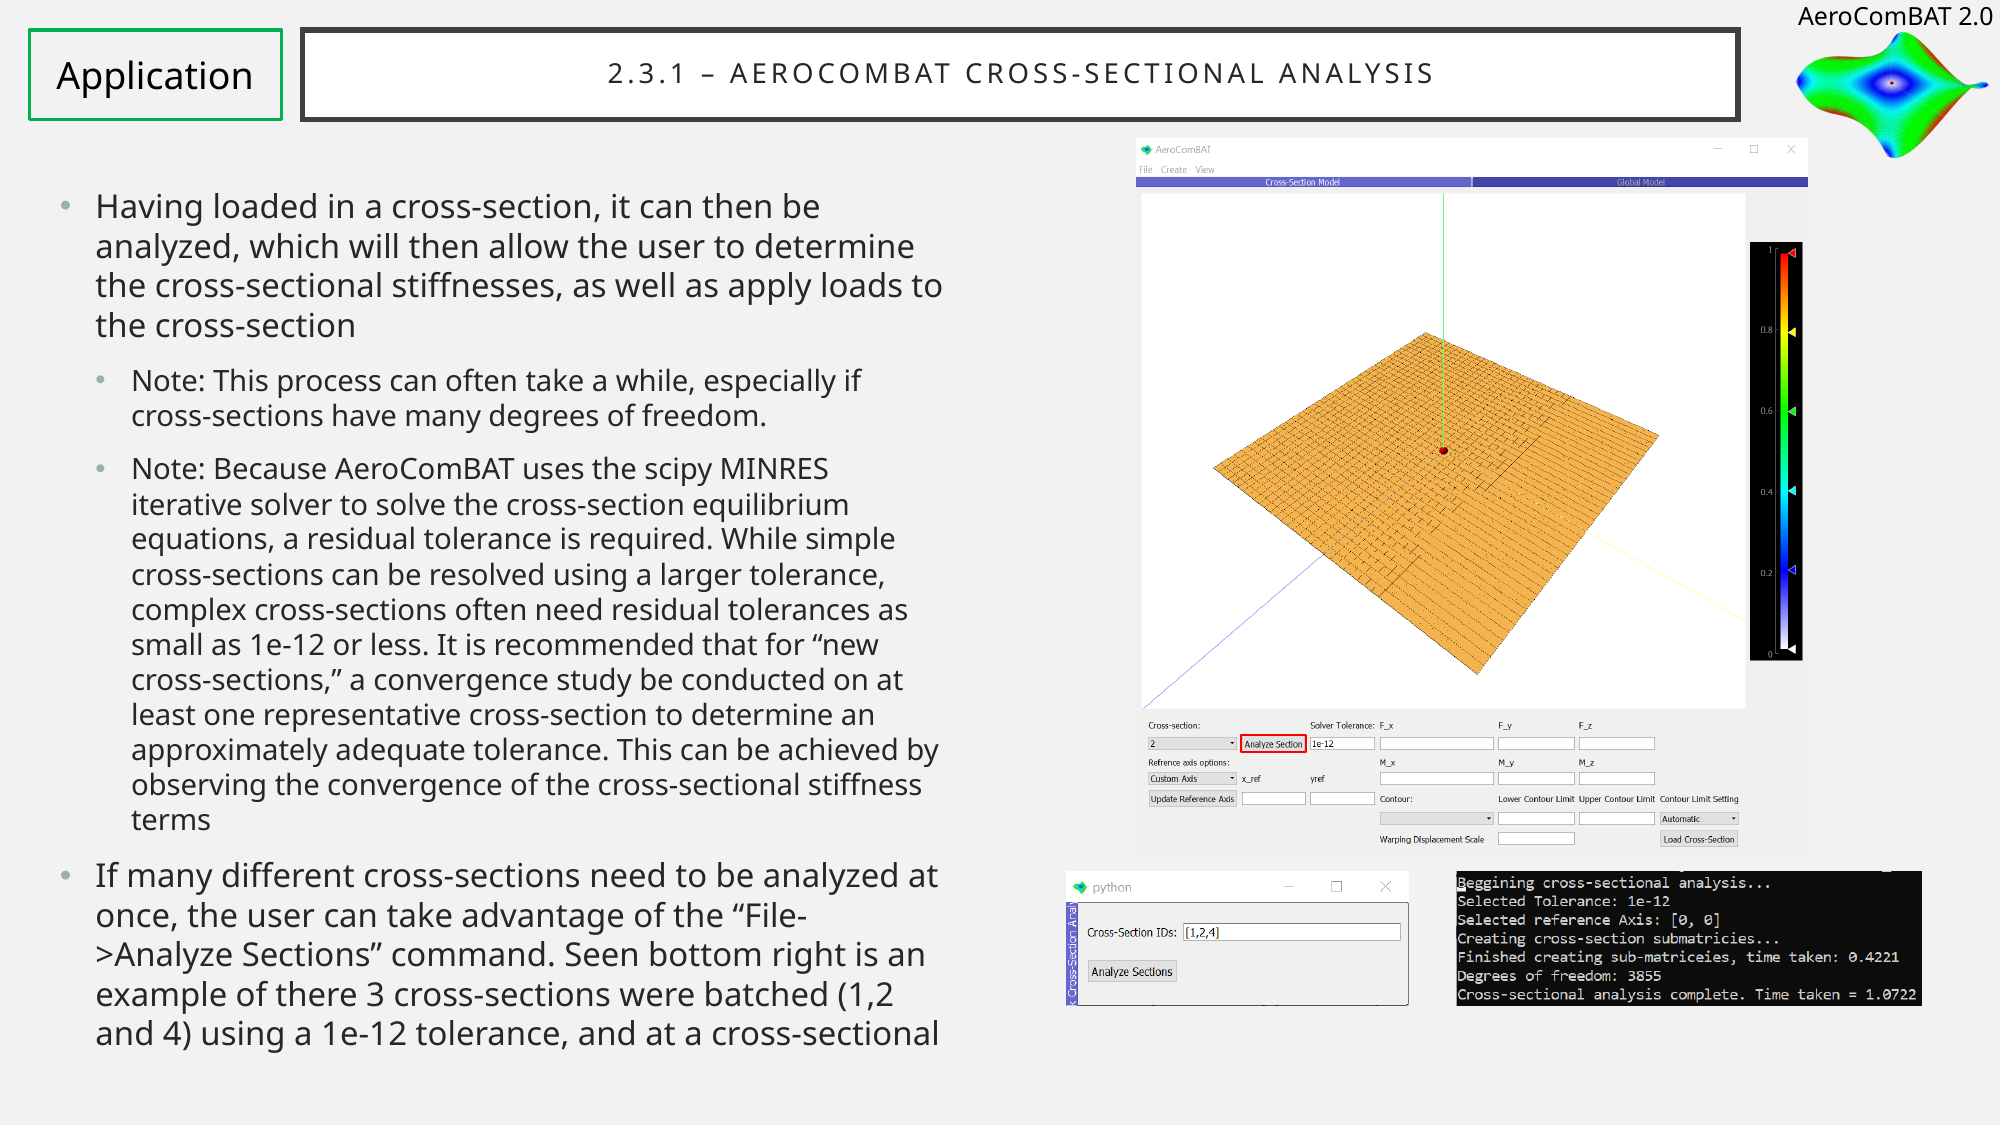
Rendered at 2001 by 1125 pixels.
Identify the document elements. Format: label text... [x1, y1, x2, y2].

picture [1794, 31, 1990, 159]
list Having loaded in a cross-section, it can then be analyzed, which will then allow the user to determine the cross-sectional stiffnesses, as well as apply loads to the cross-section Note: This process can often take a while, especially if cross-sections have many degrees of freedom. Note: Because AeroComBAT uses the scipy MINRES iterative solver to solve the cross-section equilibrium equations, a residual tolerance is required. While simple cross-sections can be resolved using a larger tolerance, complex cross-sections often need residual tolerances as small as 1e-12 or less. It is recommended that for “new cross-sections,” a convergence study be conducted on at least one representative cross-section to determine an approximately adequate tolerance. This can be achieved by observing the convergence of the cross-sectional stiffness terms If many different cross-sections need to be analyzed at once, the user can take advantage of the “File->Analyze Sections” command. Seen bottom right is an example of there 3 cross-sections were batched (1,2 and 4) using a 1e-12 tolerance, and at a cross-sectional [44, 178, 961, 1086]
text_box Application [28, 29, 282, 121]
title 2.3.1 – AeroComBAT cross-sectional Analysis [300, 27, 1741, 122]
picture [1456, 871, 1922, 1006]
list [1136, 138, 1808, 859]
picture [1066, 871, 1409, 1006]
